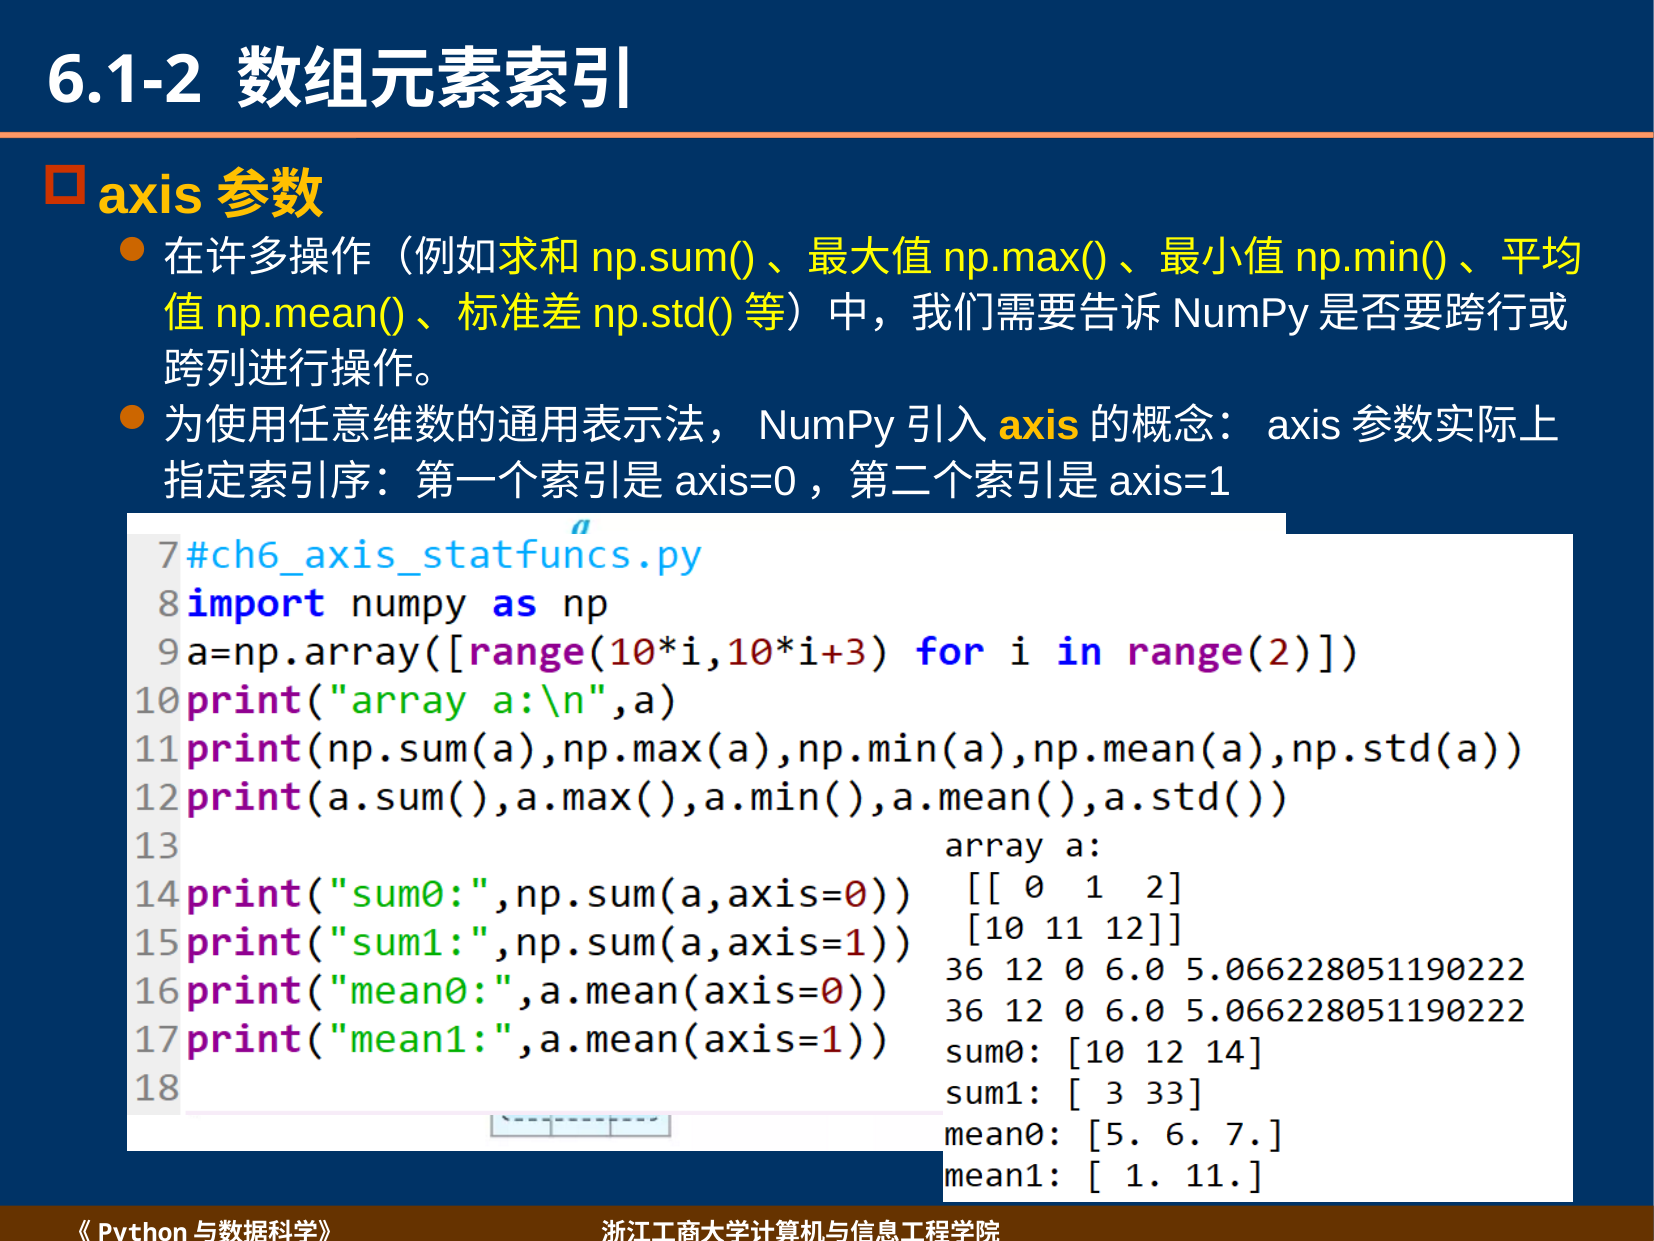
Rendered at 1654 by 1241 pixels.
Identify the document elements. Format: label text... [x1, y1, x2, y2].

list axis参数 在许多操作（例如求和np.sum()、最大值np.max()、最小值np.min()、平均值np.mean()、标准差np.std()等）中，我们需要告诉NumPy是否要跨行或跨列进行操作。 为使用任意维数的通用表示法，NumPy引入axis的概念：axis参数实际上指定索引序：第一个索引是axis=0，第二个索引是axis=1 [41, 151, 1601, 1195]
title 6.1-2 数组元素索引 [47, 18, 1607, 125]
picture [127, 513, 1573, 1202]
